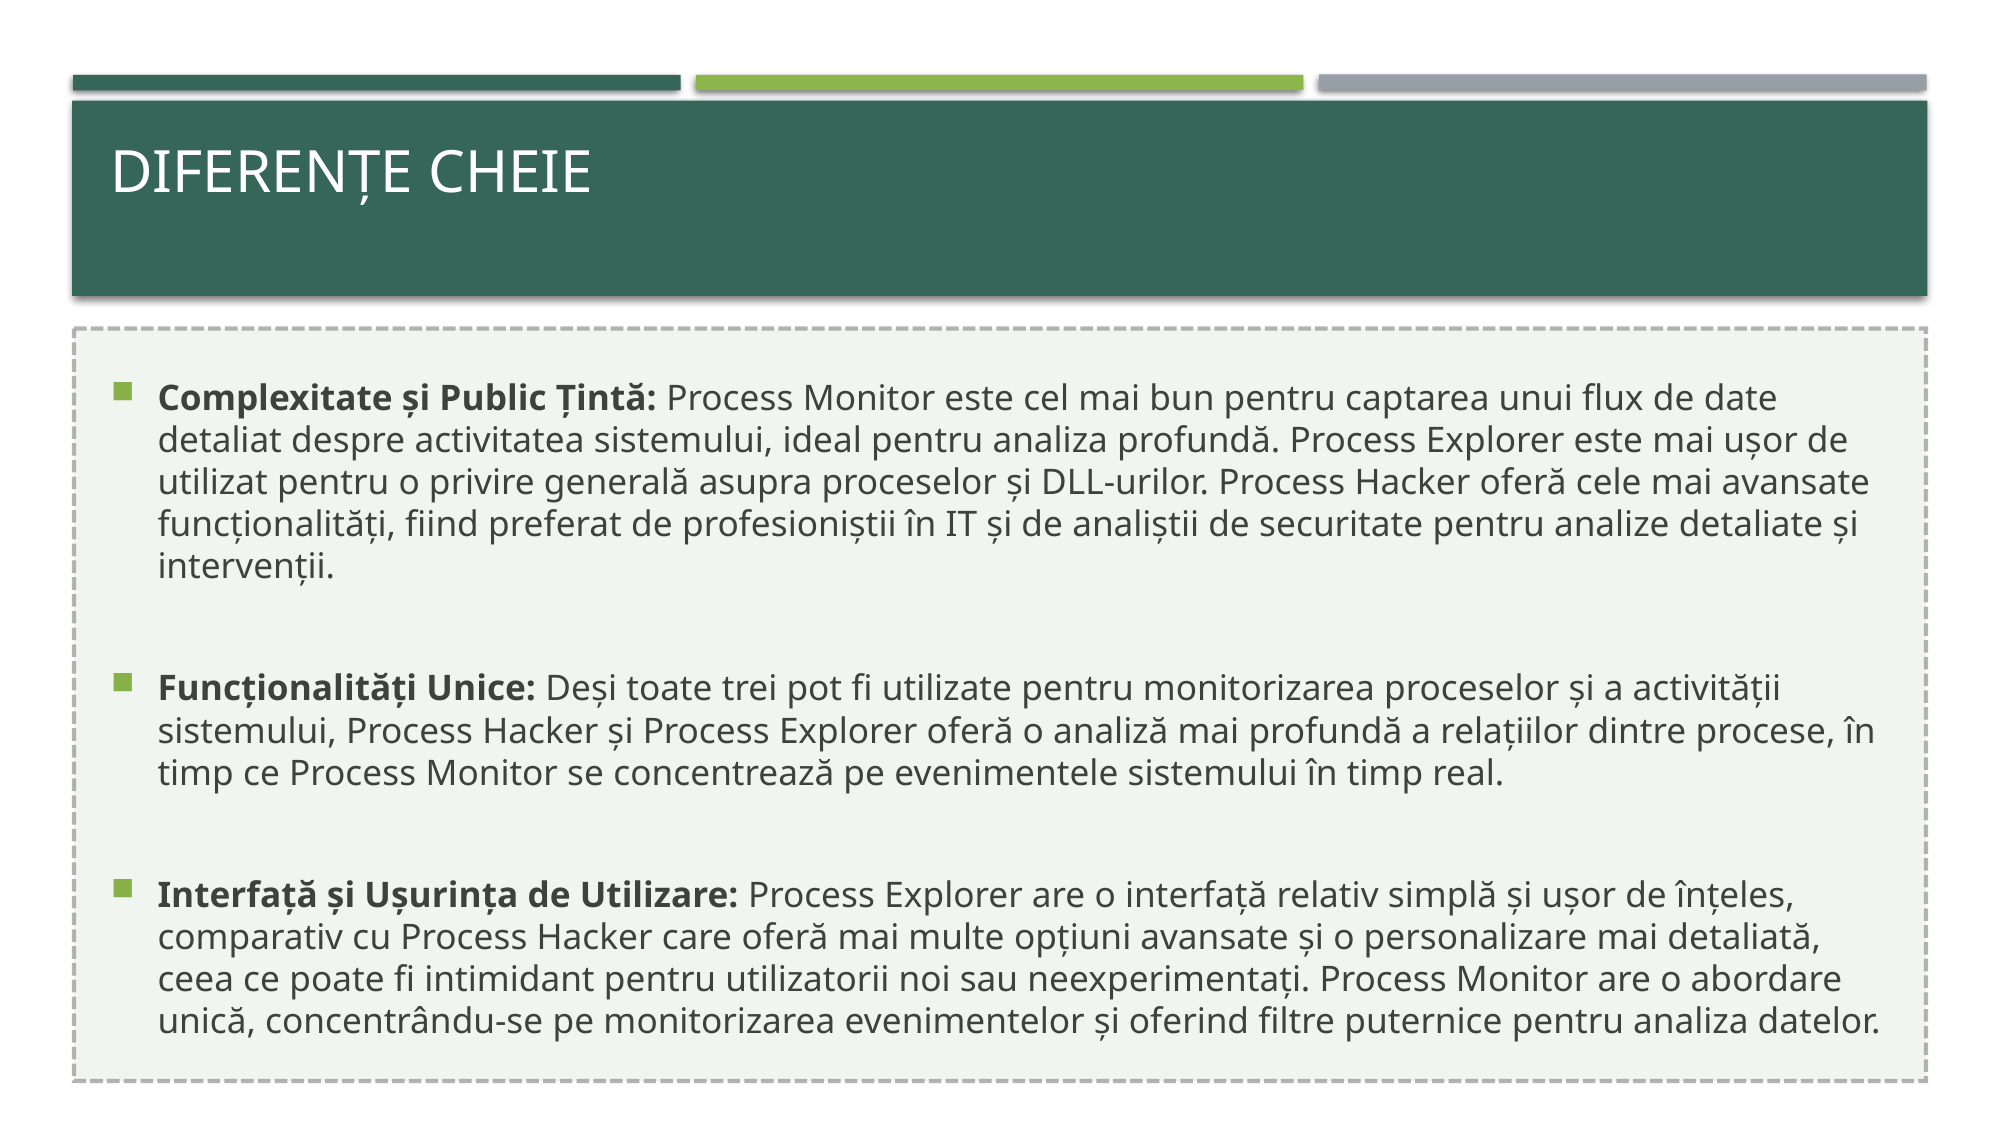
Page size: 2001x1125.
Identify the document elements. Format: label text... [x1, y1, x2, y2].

text_box [73, 328, 1927, 1081]
title Diferențe Cheie [95, 115, 1905, 282]
